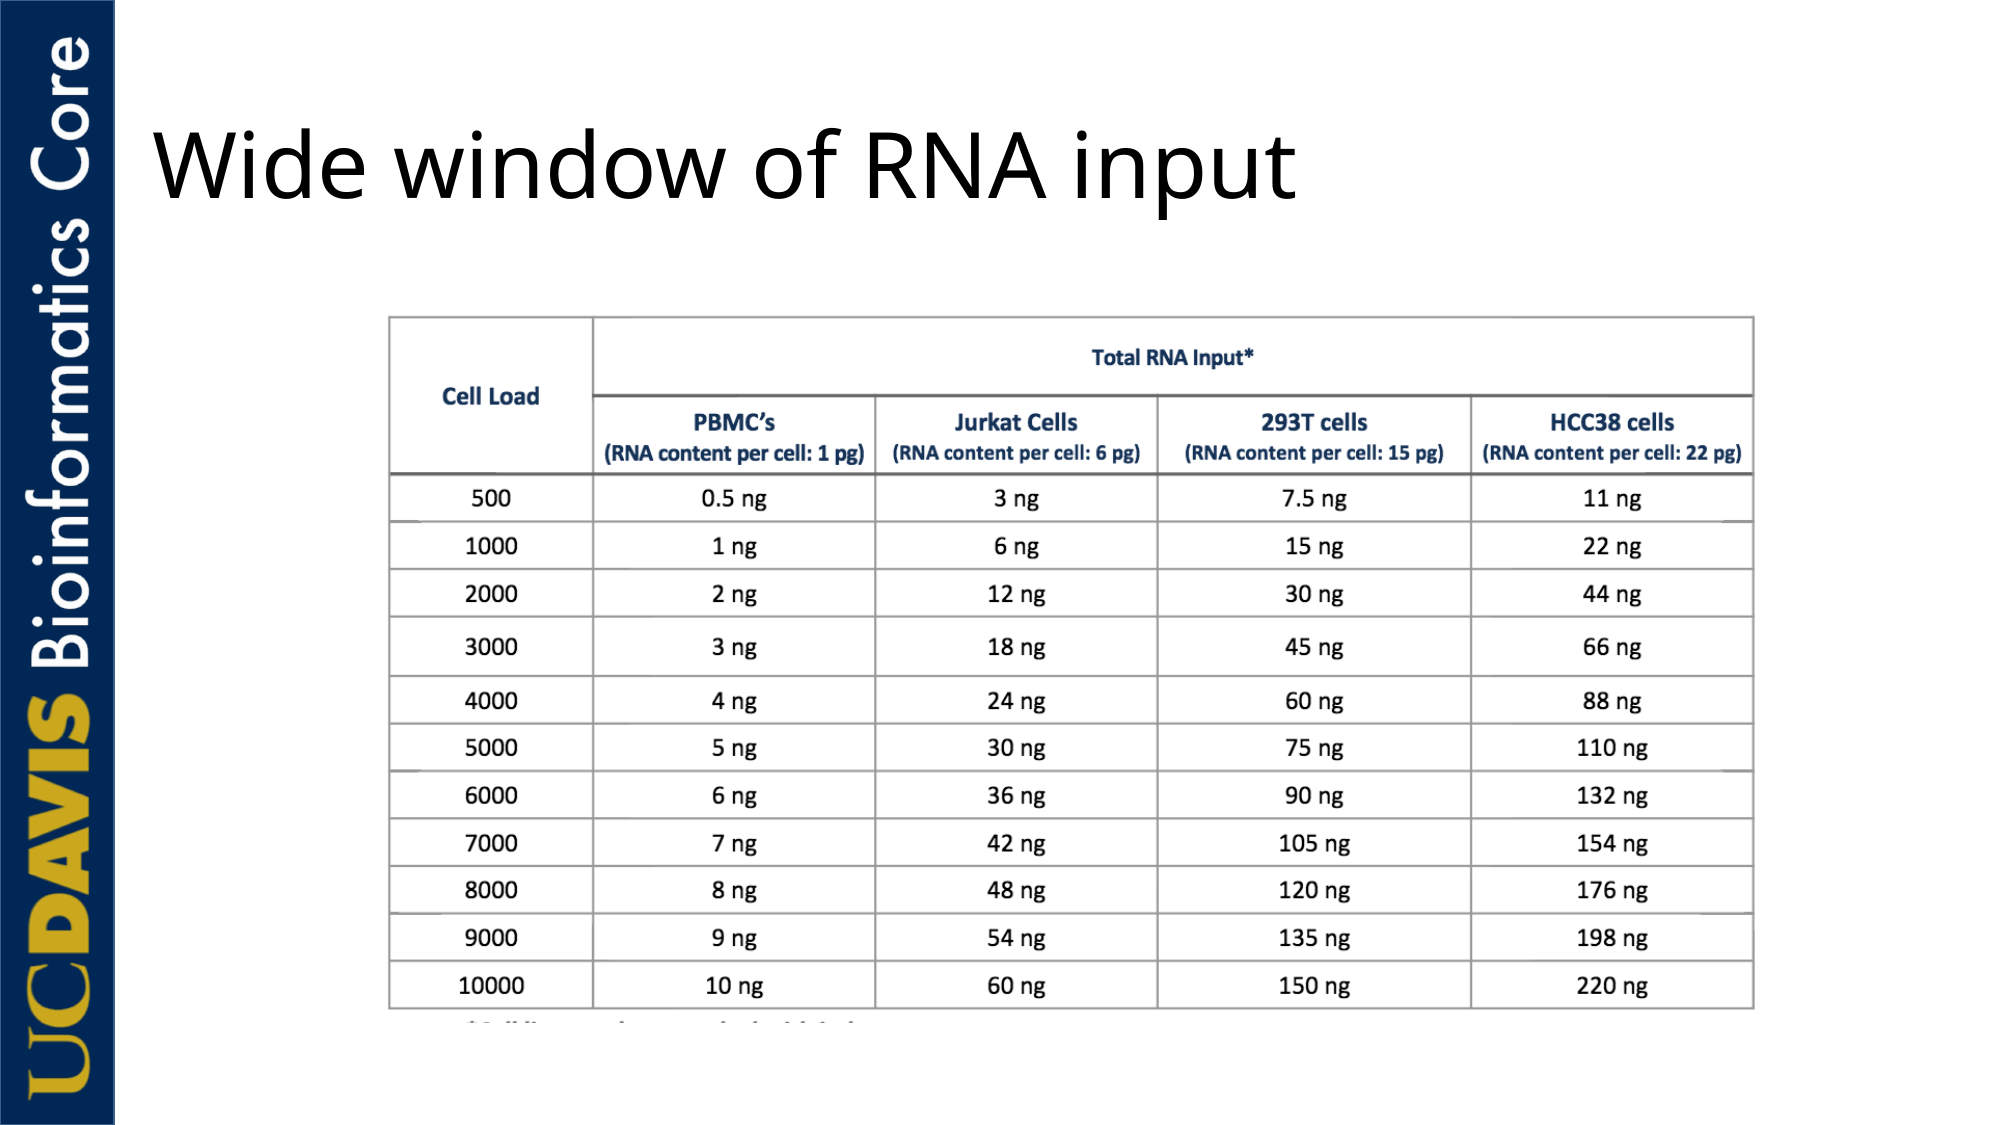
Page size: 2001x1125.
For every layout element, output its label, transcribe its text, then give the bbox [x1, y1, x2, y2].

picture [8, 0, 112, 1121]
title Wide window of RNA input [137, 59, 1863, 278]
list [379, 308, 1764, 1023]
